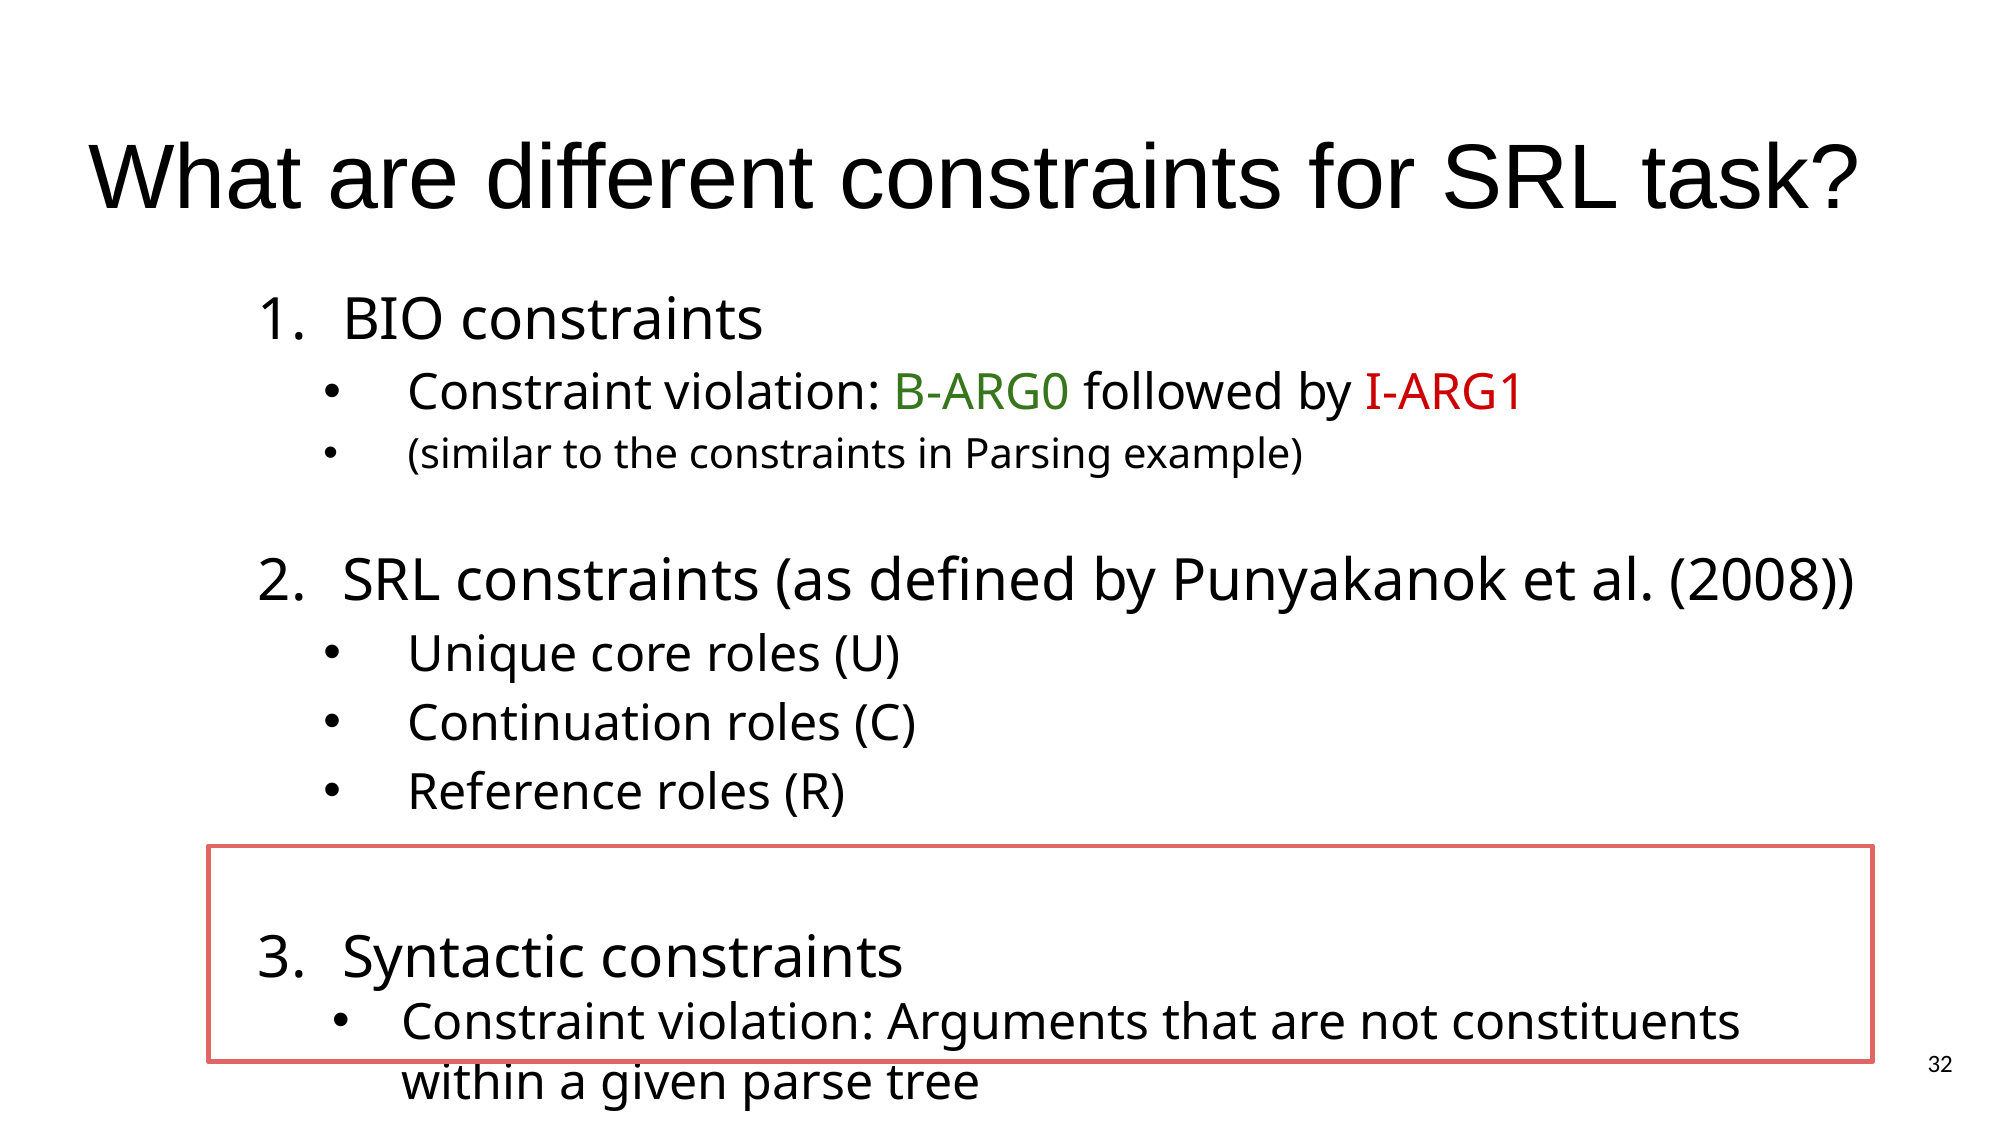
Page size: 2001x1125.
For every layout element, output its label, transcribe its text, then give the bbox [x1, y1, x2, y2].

text_box [208, 845, 1873, 1062]
title What are different constraints for SRL task? [68, 97, 1932, 223]
list BIO constraints Constraint violation: B-ARG0 followed by I-ARG1 (similar to the constraints in Parsing example) SRL constraints (as defined by Punyakanok et al. (2008)) Unique core roles (U) Continuation roles (C) Reference roles (R) Syntactic constraints Constraint violation: Arguments that are not constituents within a given parse tree [212, 250, 1932, 998]
slide_number 31 [1853, 1019, 1974, 1106]
